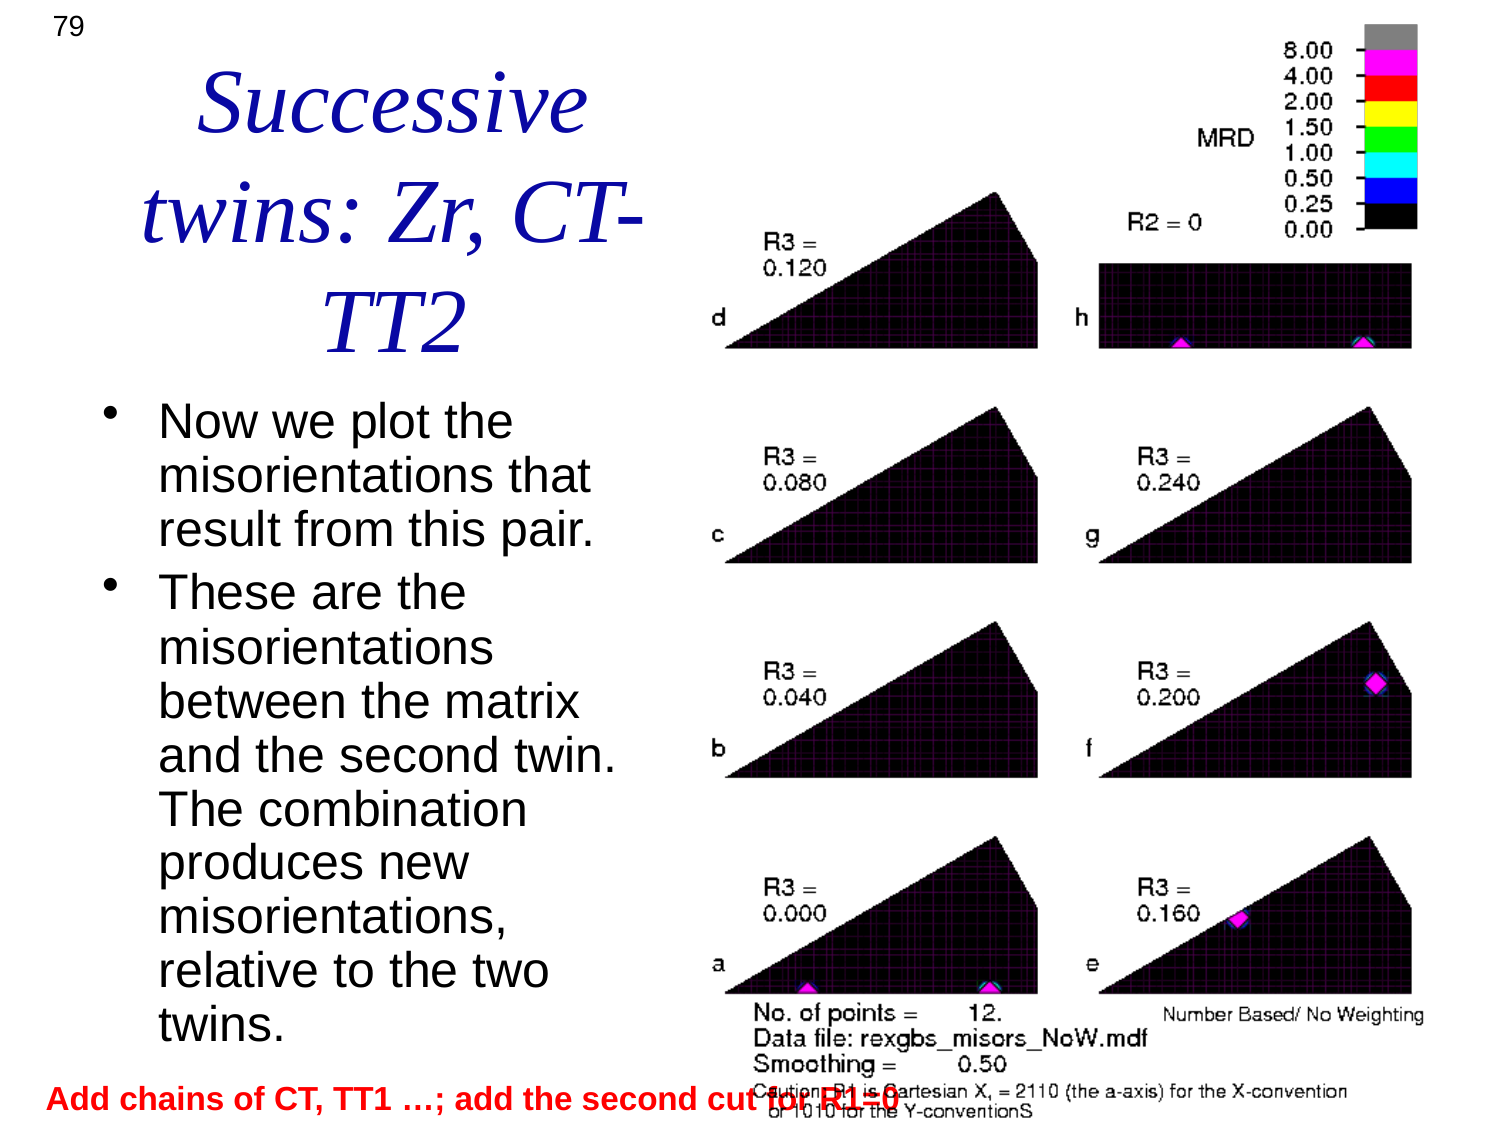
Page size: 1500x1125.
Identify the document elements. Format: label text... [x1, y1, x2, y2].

slide_number 79 [0, 0, 101, 51]
title Successive twins: Zr, CT-TT2 [87, 12, 625, 387]
picture [630, 0, 1500, 1125]
list Now we plot the misorientations that result from this pair. These are the misorientations between the matrix and the second twin. The combination produces new misorientations, relative to the two twins. [87, 387, 625, 1051]
text_box Add chains of CT, TT1 …; add the second cut for R1=0 [30, 1069, 625, 1125]
